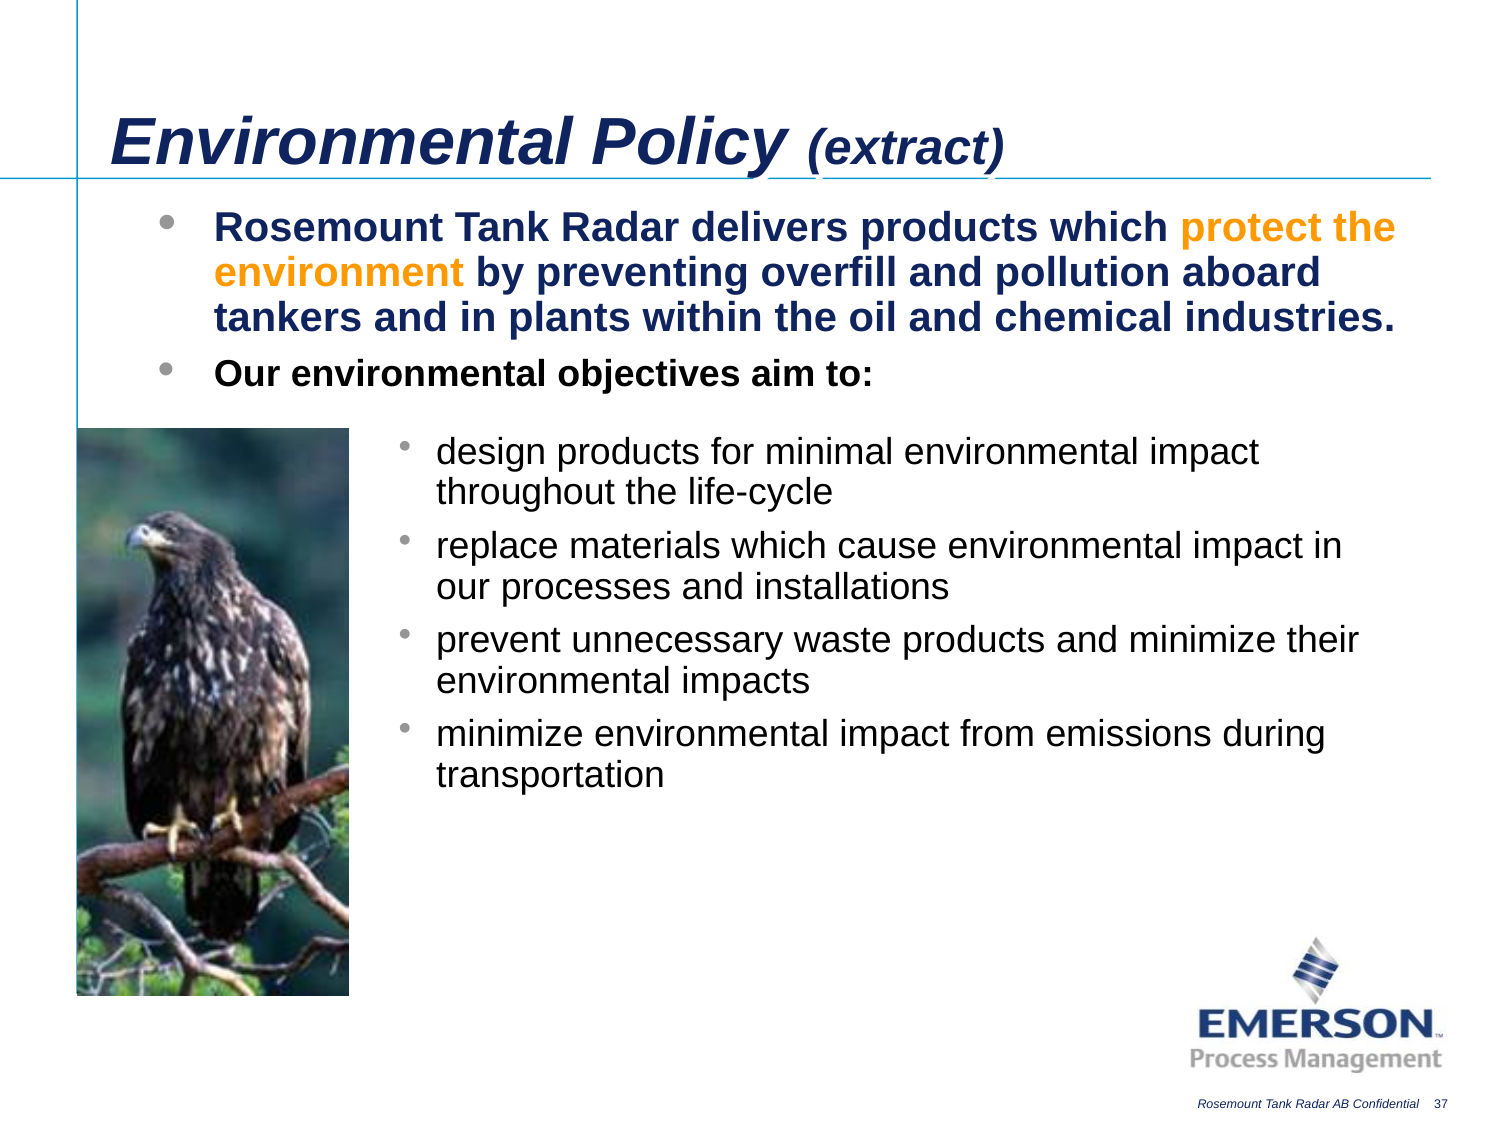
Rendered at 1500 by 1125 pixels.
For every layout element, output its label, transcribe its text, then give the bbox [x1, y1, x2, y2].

list Rosemount Tank Radar delivers products which protect the environment by preventing overfill and pollution aboard tankers and in plants within the oil and chemical industries. Our environmental objectives aim to: [142, 197, 1425, 411]
picture [76, 427, 349, 996]
text_box design products for minimal environmental impact throughout the life-cycle replace materials which cause environmental impact in our processes and installations prevent unnecessary waste products and minimize their environmental impacts minimize environmental impact from emissions during transportation [242, 366, 1495, 1113]
title Environmental Policy (extract) [95, 66, 1342, 186]
